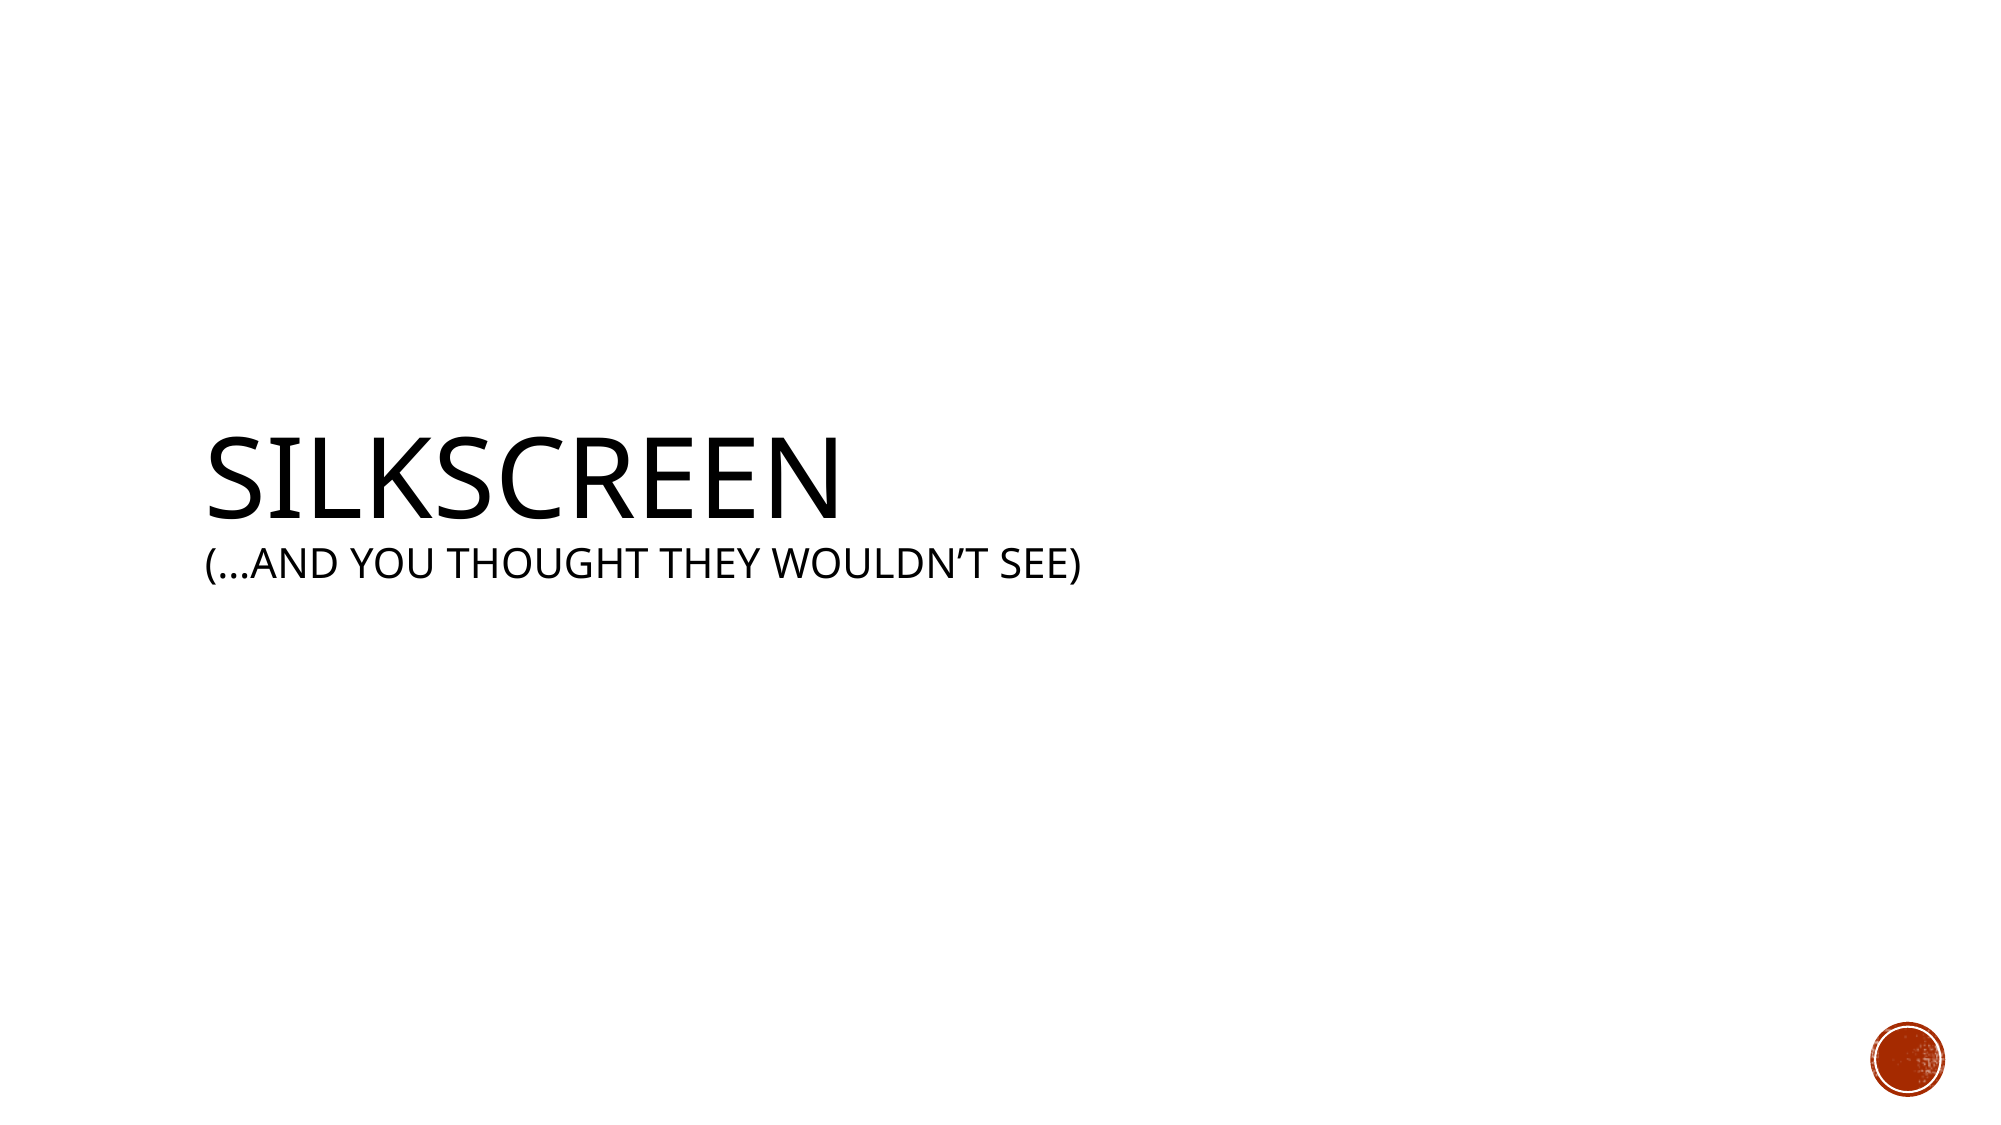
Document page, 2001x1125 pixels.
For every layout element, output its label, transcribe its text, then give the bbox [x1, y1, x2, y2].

title Silkscreen (…And you thought they wouldn’t see) [190, 372, 1840, 637]
